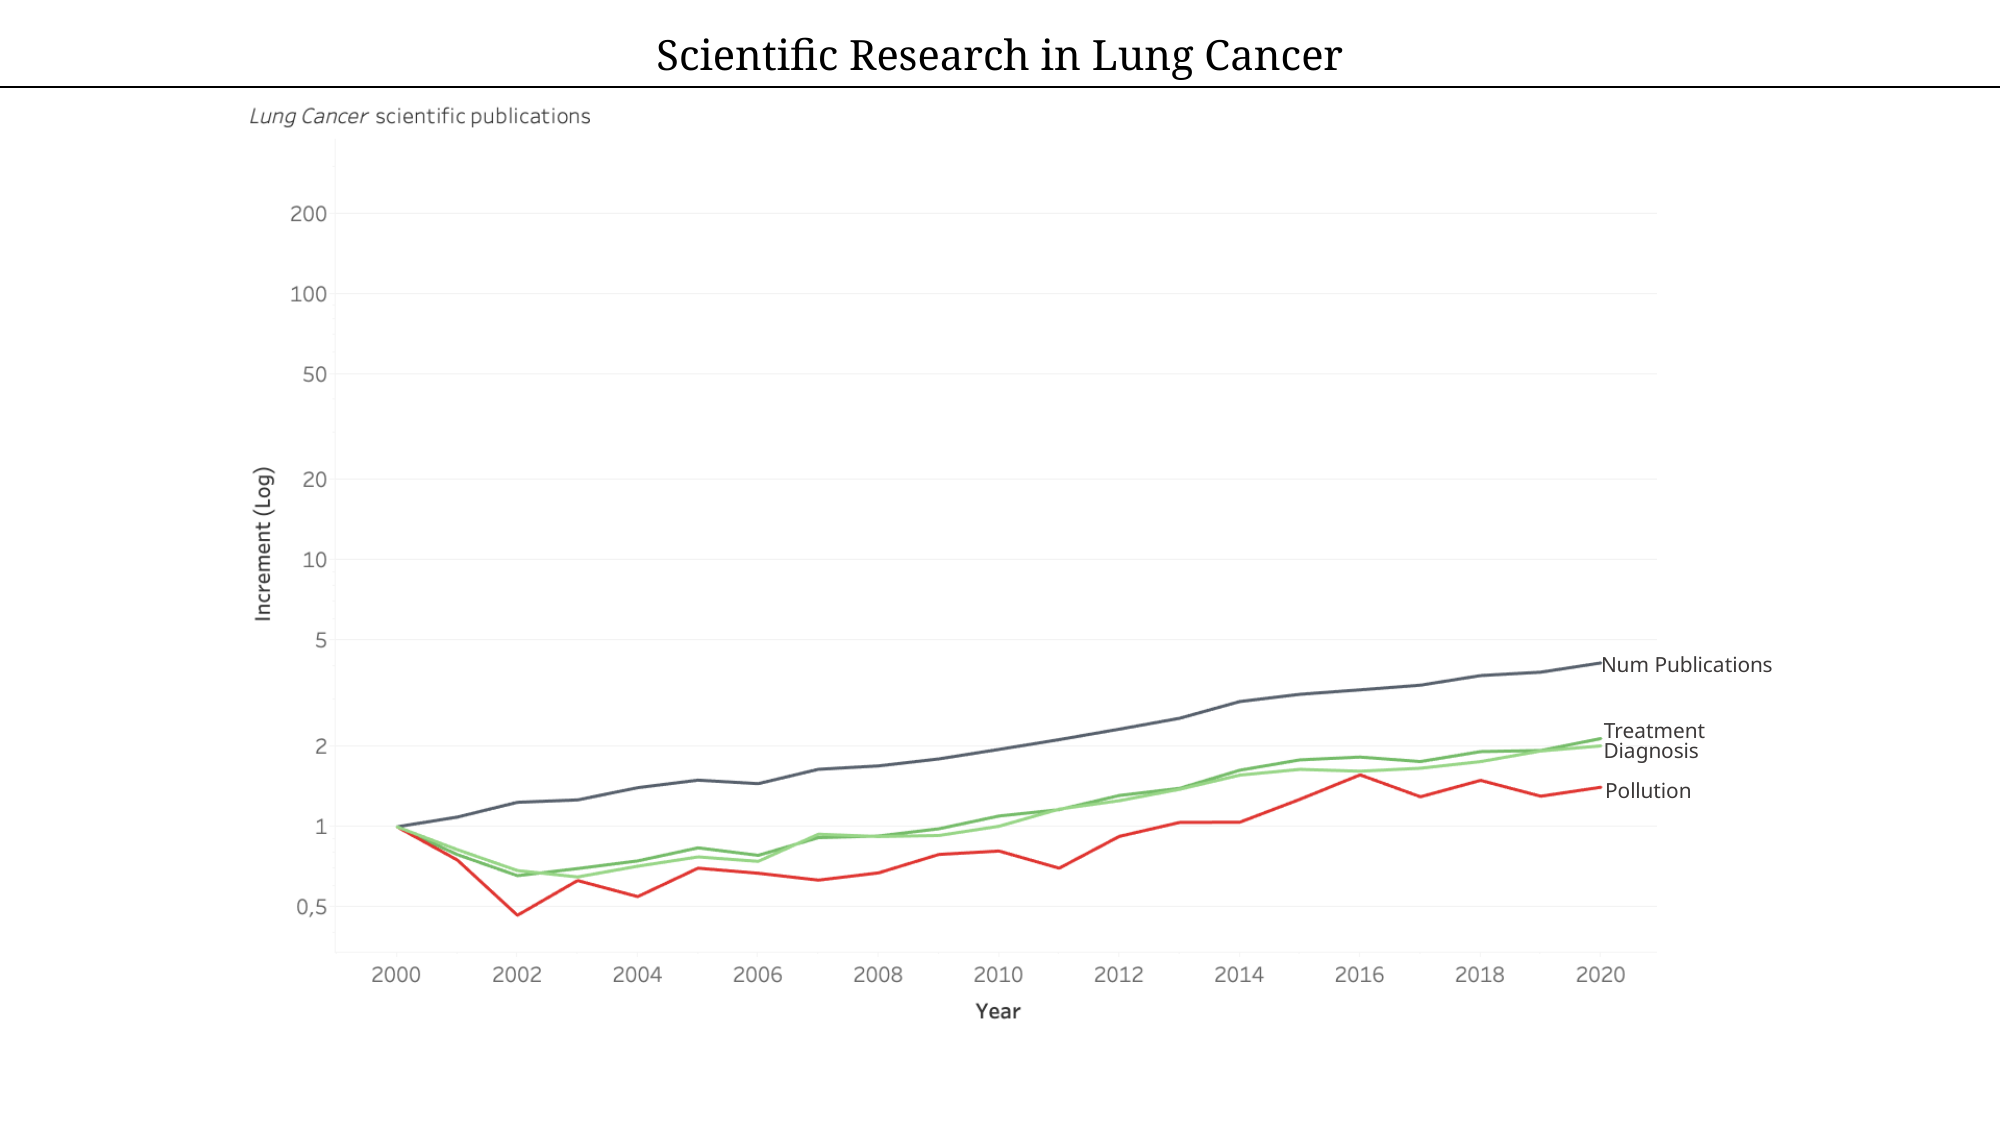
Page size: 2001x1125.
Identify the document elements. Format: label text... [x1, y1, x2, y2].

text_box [218, 93, 1782, 1032]
text_box Scientific Research in Lung Cancer [641, 21, 1359, 86]
